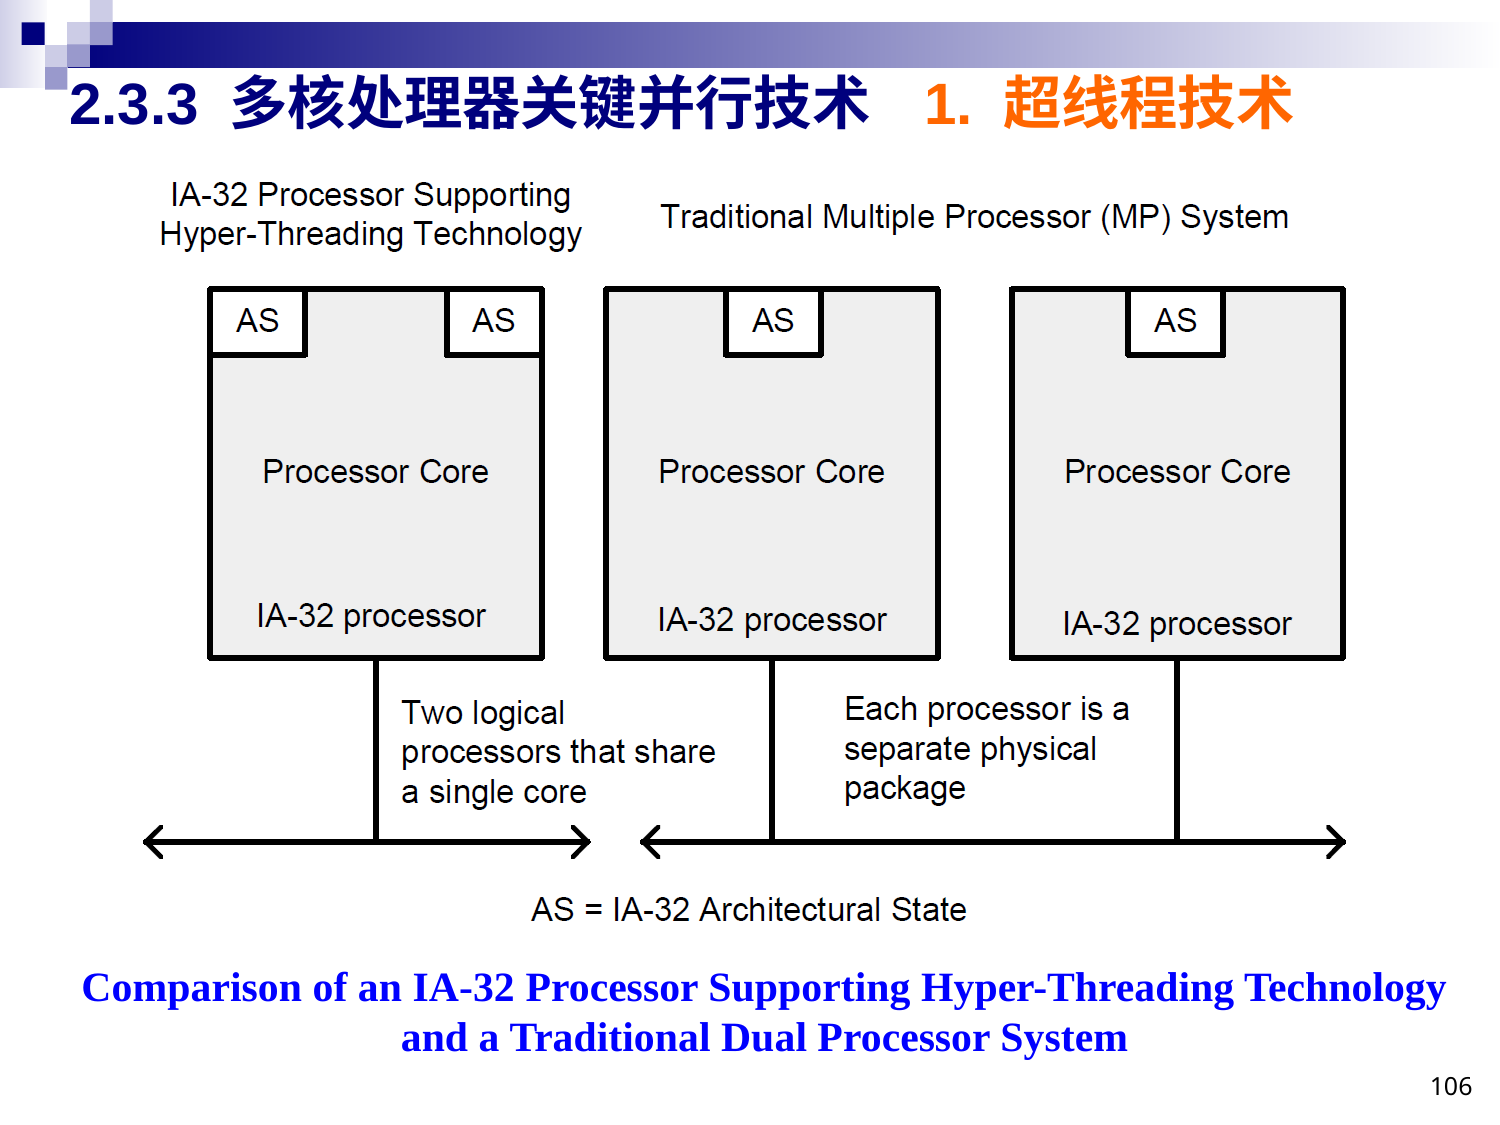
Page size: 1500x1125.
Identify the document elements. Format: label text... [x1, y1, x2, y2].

slide_number 106 [1137, 1037, 1488, 1113]
picture [135, 172, 1353, 933]
text_box 1. 超线程技术 [909, 59, 1310, 144]
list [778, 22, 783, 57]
list Comparison of an IA-32 Processor Supporting Hyper-Threading Technology and a Traditional Dual Processor System [53, 952, 1476, 1071]
title 2.3.3 多核处理器关键并行技术 [53, 57, 1480, 146]
text_box [689, 22, 693, 57]
